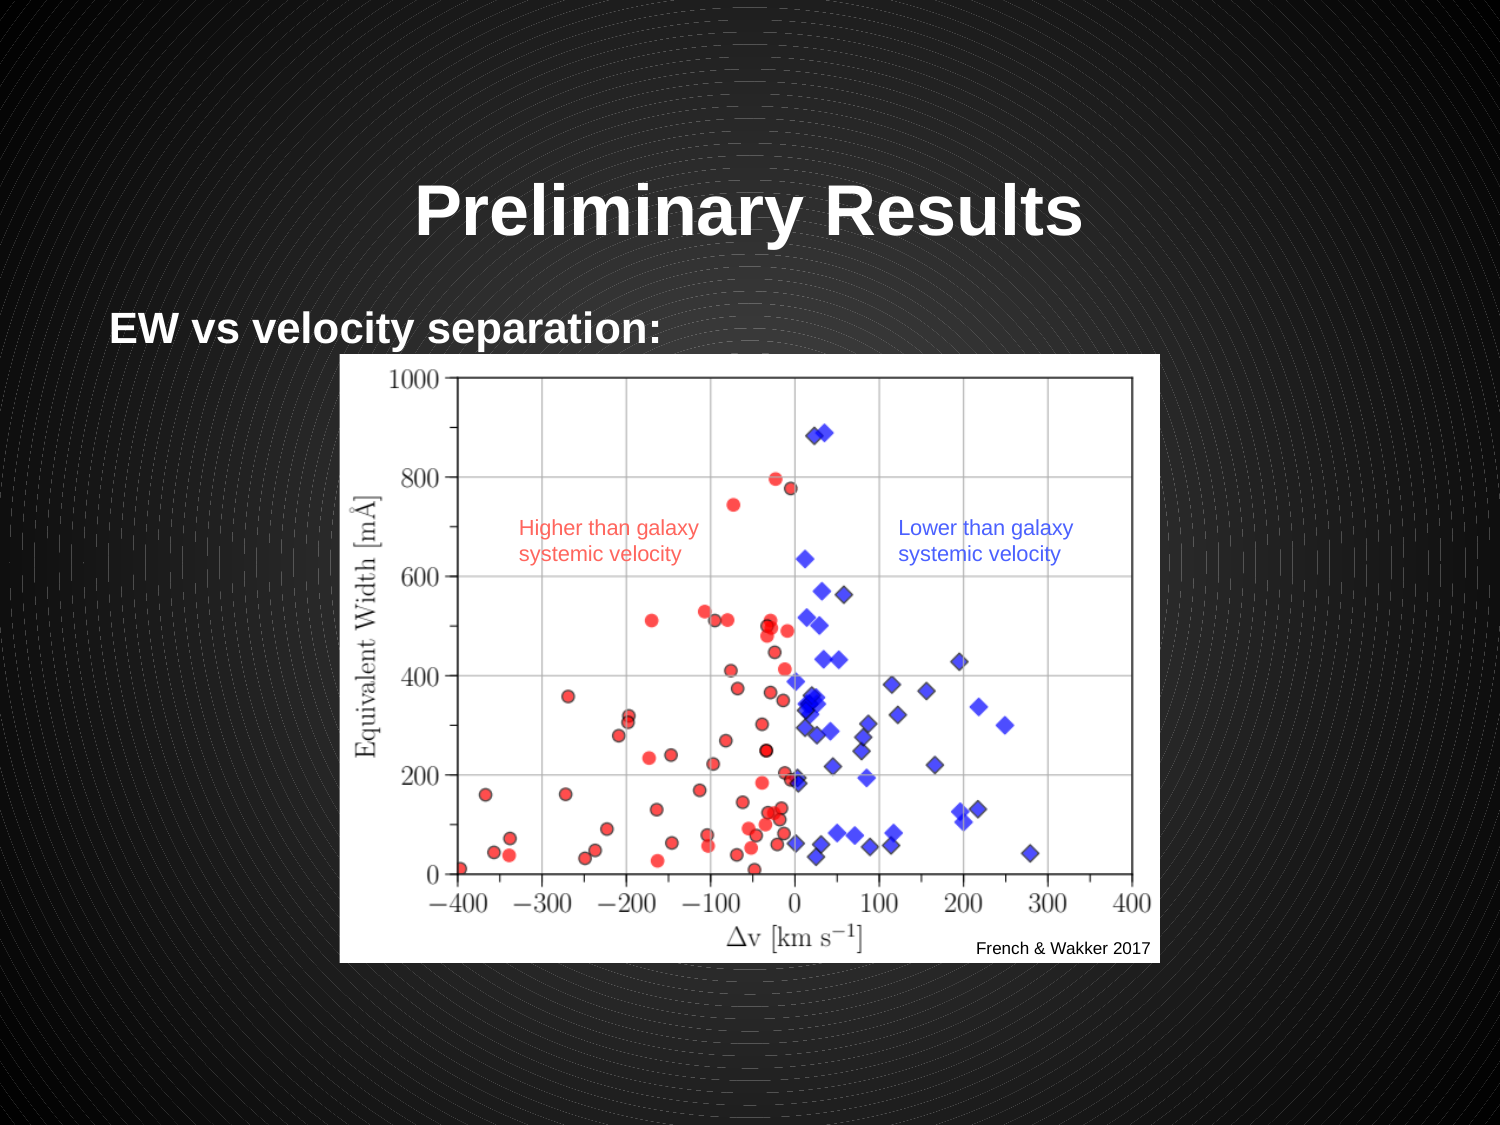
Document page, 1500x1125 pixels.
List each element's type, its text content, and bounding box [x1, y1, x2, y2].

picture [339, 354, 1161, 963]
text_box Preliminary Results [399, 156, 1100, 258]
list EW vs velocity separation: [93, 258, 769, 476]
